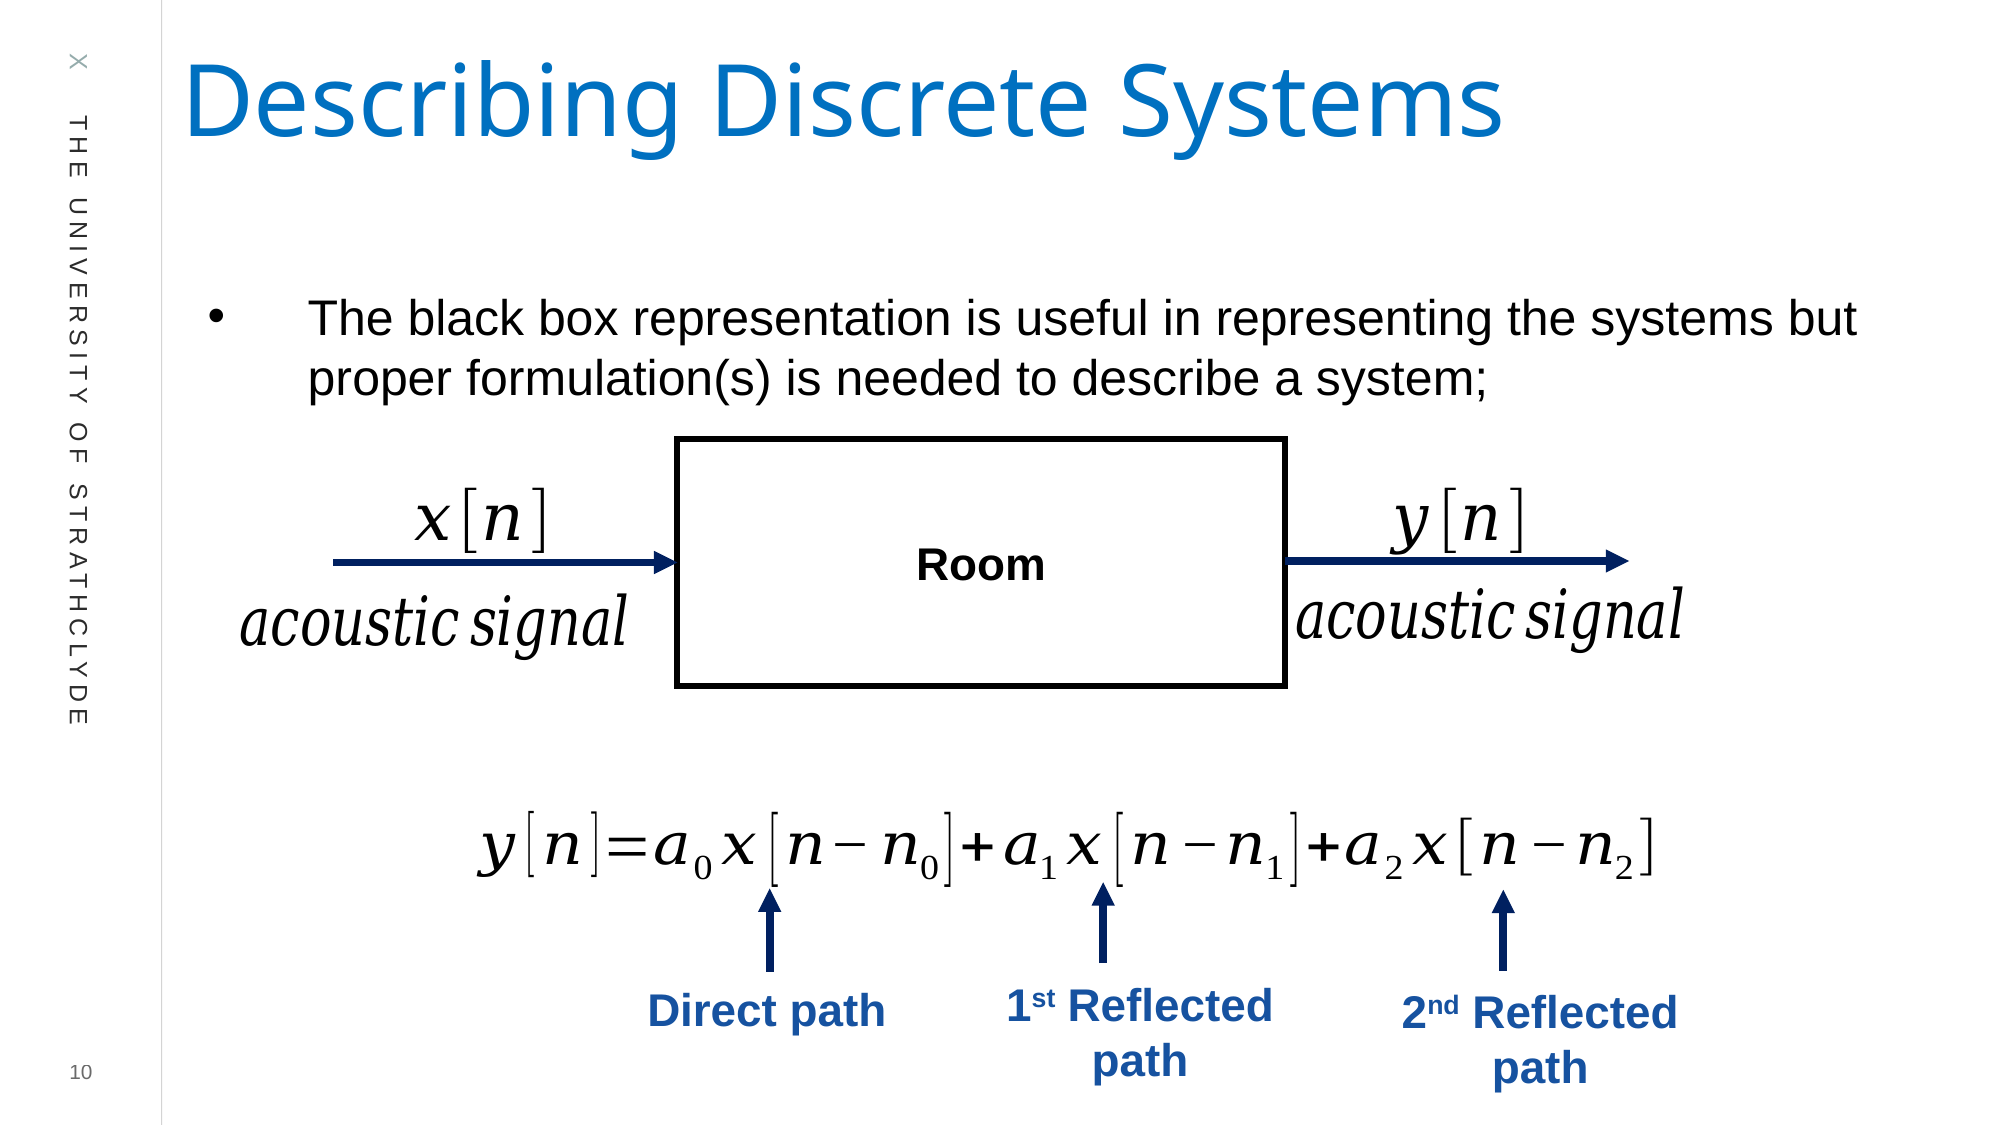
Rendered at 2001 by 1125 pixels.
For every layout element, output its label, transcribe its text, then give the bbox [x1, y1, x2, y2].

slide_number 10 [38, 1052, 123, 1091]
text_box 2nd Reflected path [1367, 975, 1714, 1101]
text_box 1st Reflected path [966, 967, 1314, 1093]
text_box The black box representation is useful in representing the systems but proper formulation(s) is needed to describe a system; [192, 218, 1950, 653]
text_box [239, 439, 1687, 686]
title Describing Discrete Systems [180, 28, 1962, 323]
text_box Direct path [632, 972, 902, 1043]
